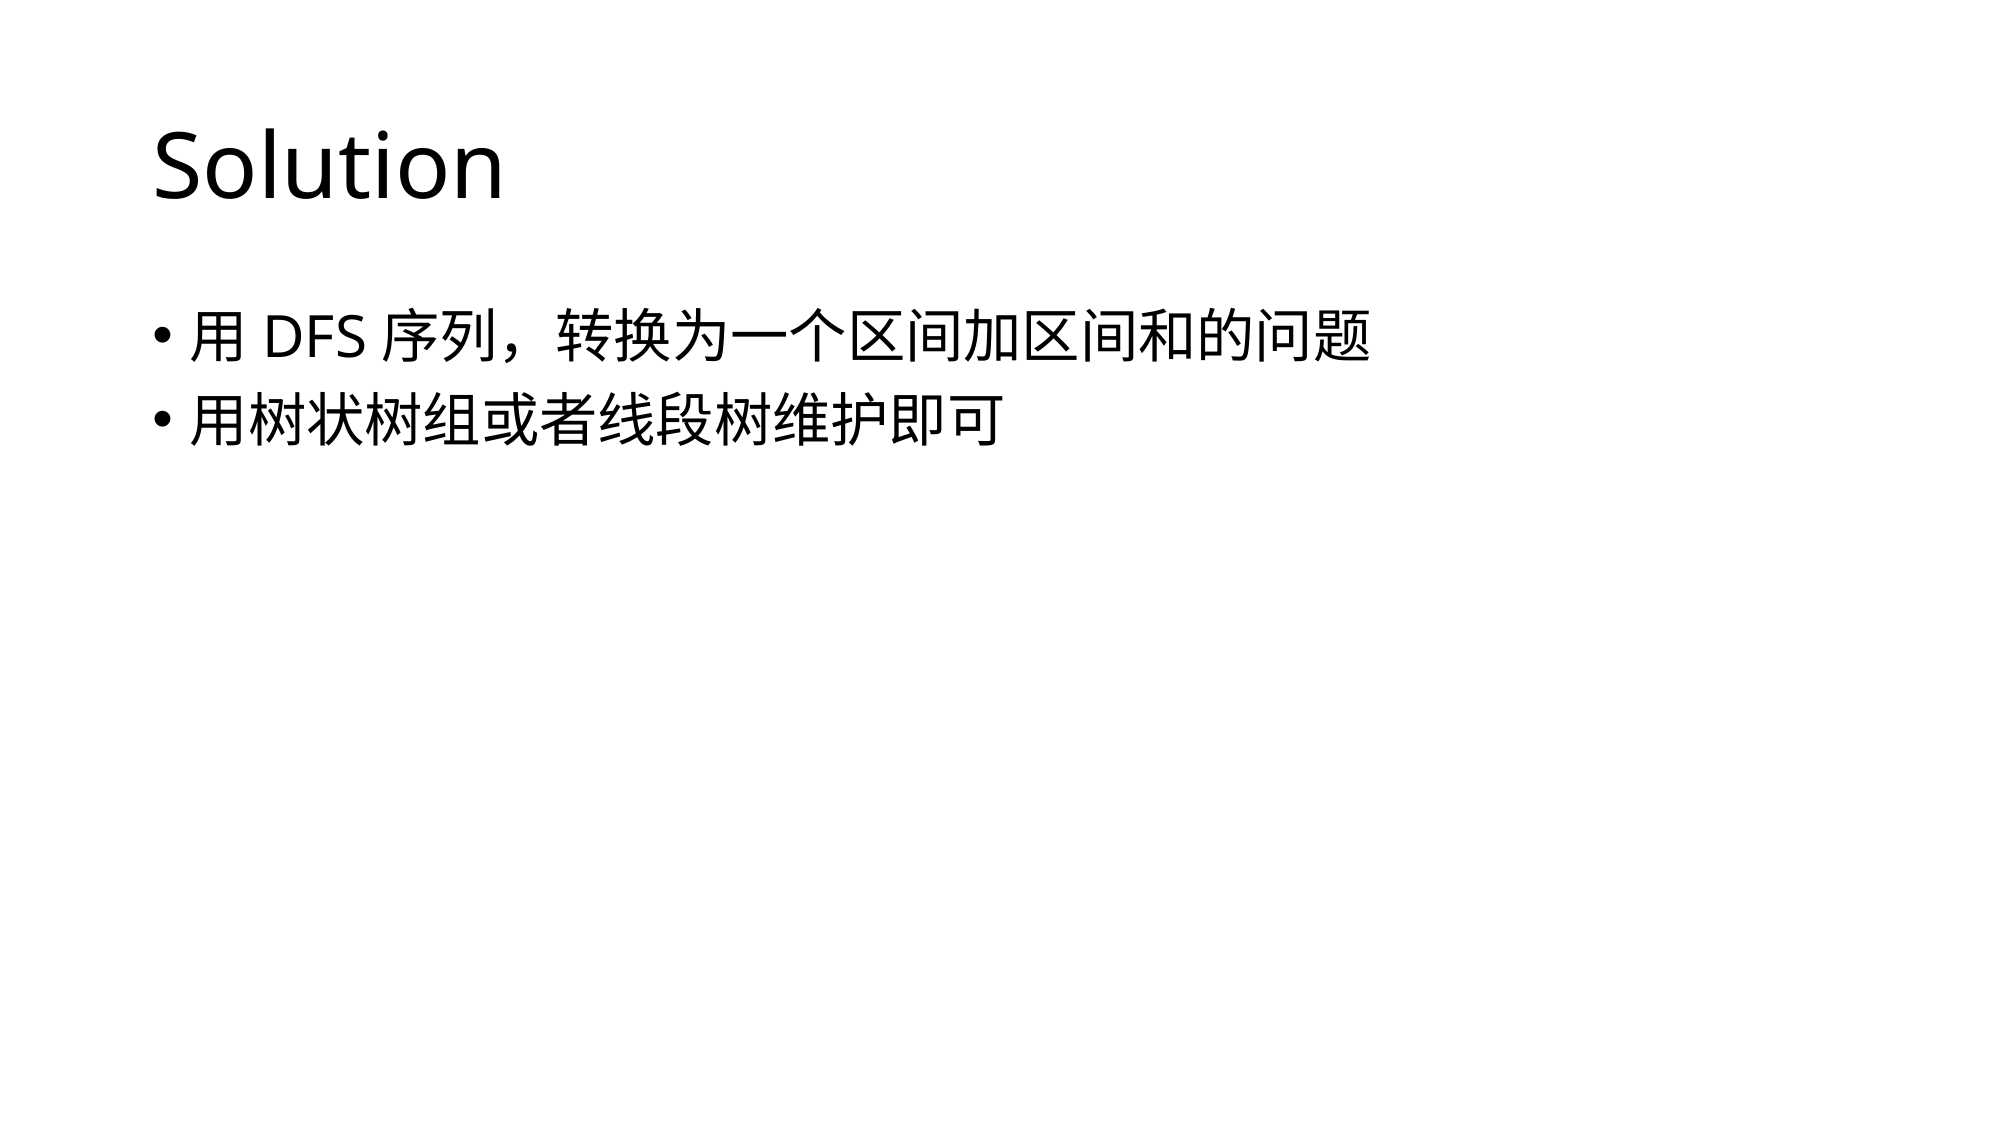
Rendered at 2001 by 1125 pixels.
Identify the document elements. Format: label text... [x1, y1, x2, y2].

title Solution [137, 59, 1863, 278]
list 用DFS序列，转换为一个区间加区间和的问题 用树状树组或者线段树维护即可 [137, 299, 1863, 1014]
